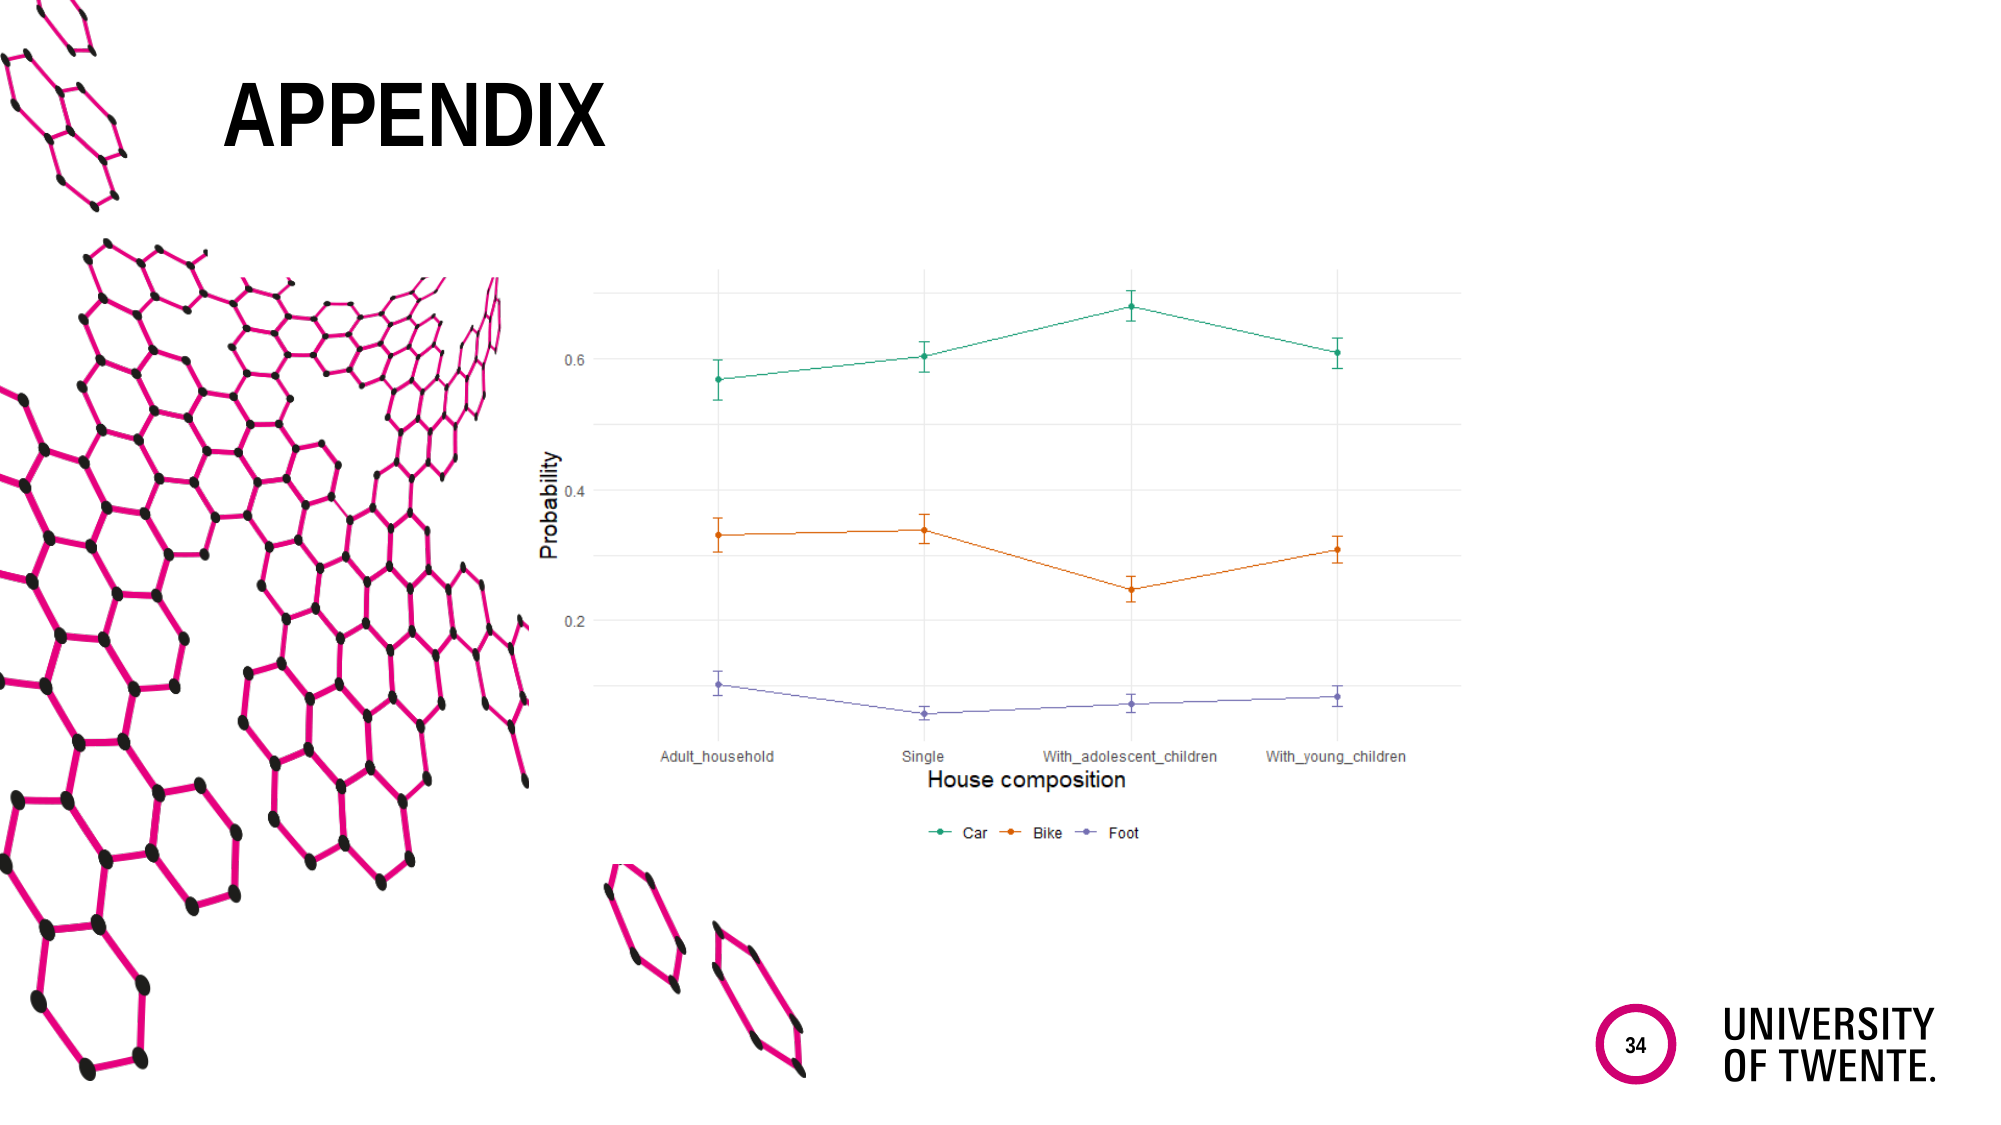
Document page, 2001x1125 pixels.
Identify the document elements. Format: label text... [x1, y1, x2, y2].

title Appendix [207, 59, 1933, 278]
slide_number 34 [1595, 1003, 1677, 1085]
picture [0, 0, 1471, 1081]
picture [1693, 976, 1966, 1113]
